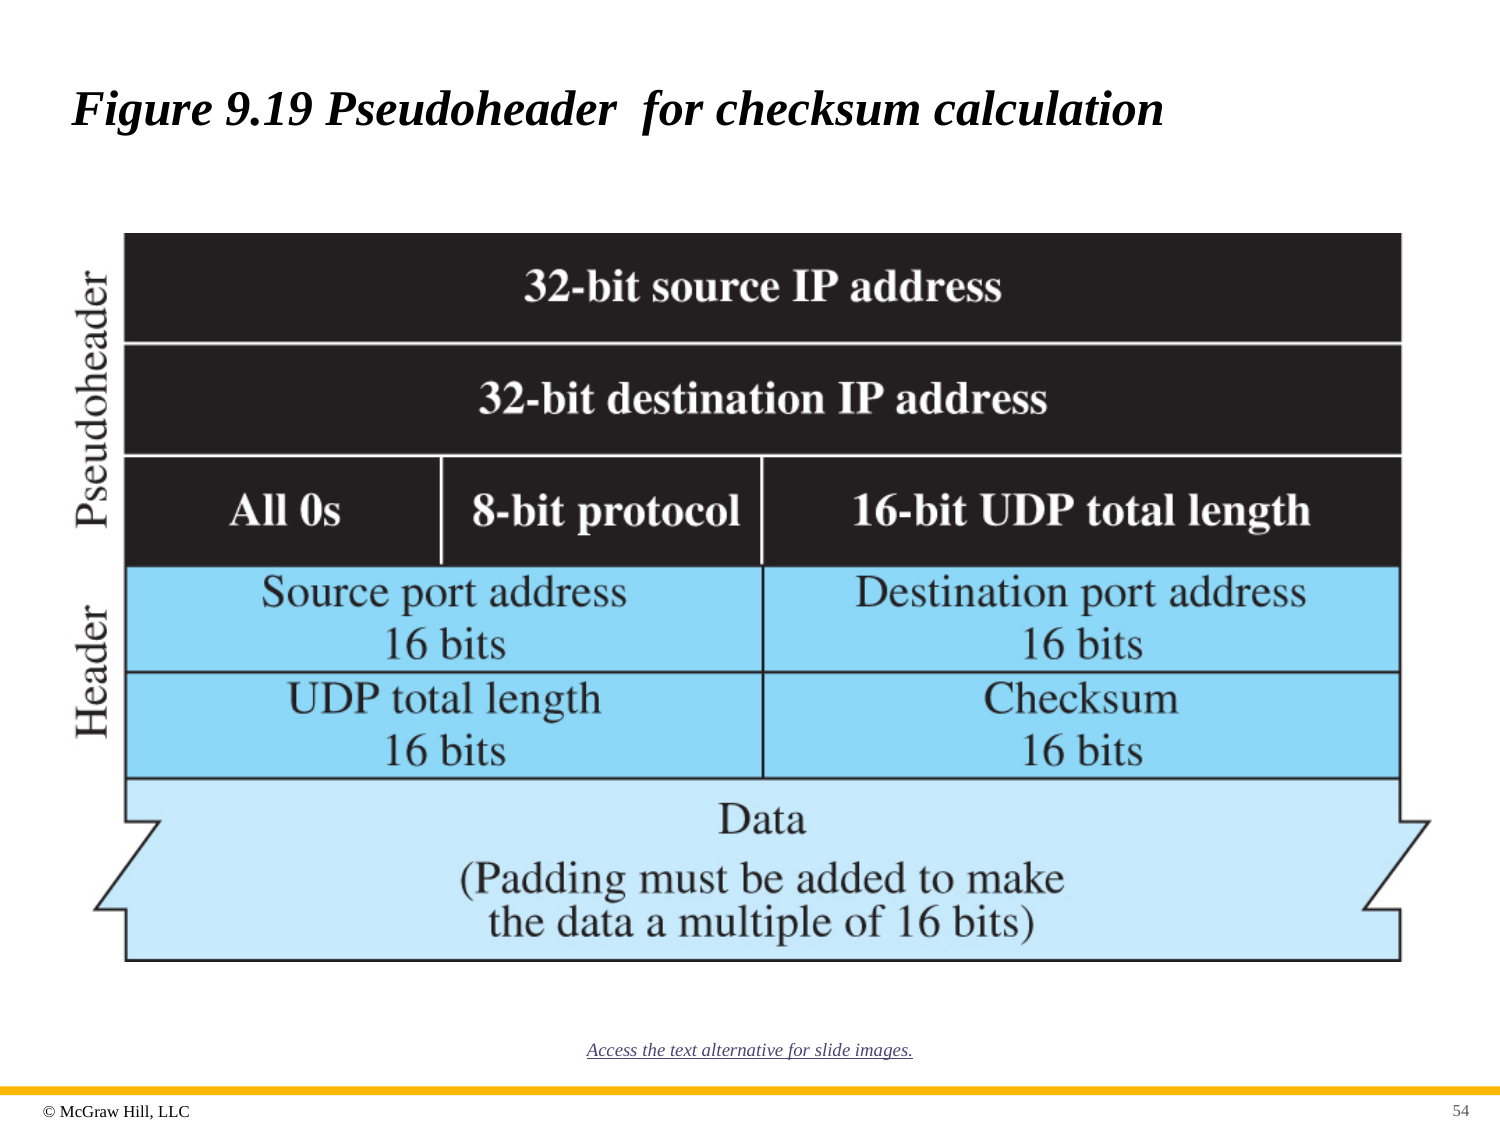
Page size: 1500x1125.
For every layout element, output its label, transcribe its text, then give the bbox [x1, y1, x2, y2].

picture [68, 233, 1432, 962]
list Access the text alternative for slide images. [525, 1033, 975, 1066]
slide_number 54 [1418, 1096, 1477, 1123]
title Figure 9.19 Pseudoheader for checksum calculation [56, 50, 1444, 162]
